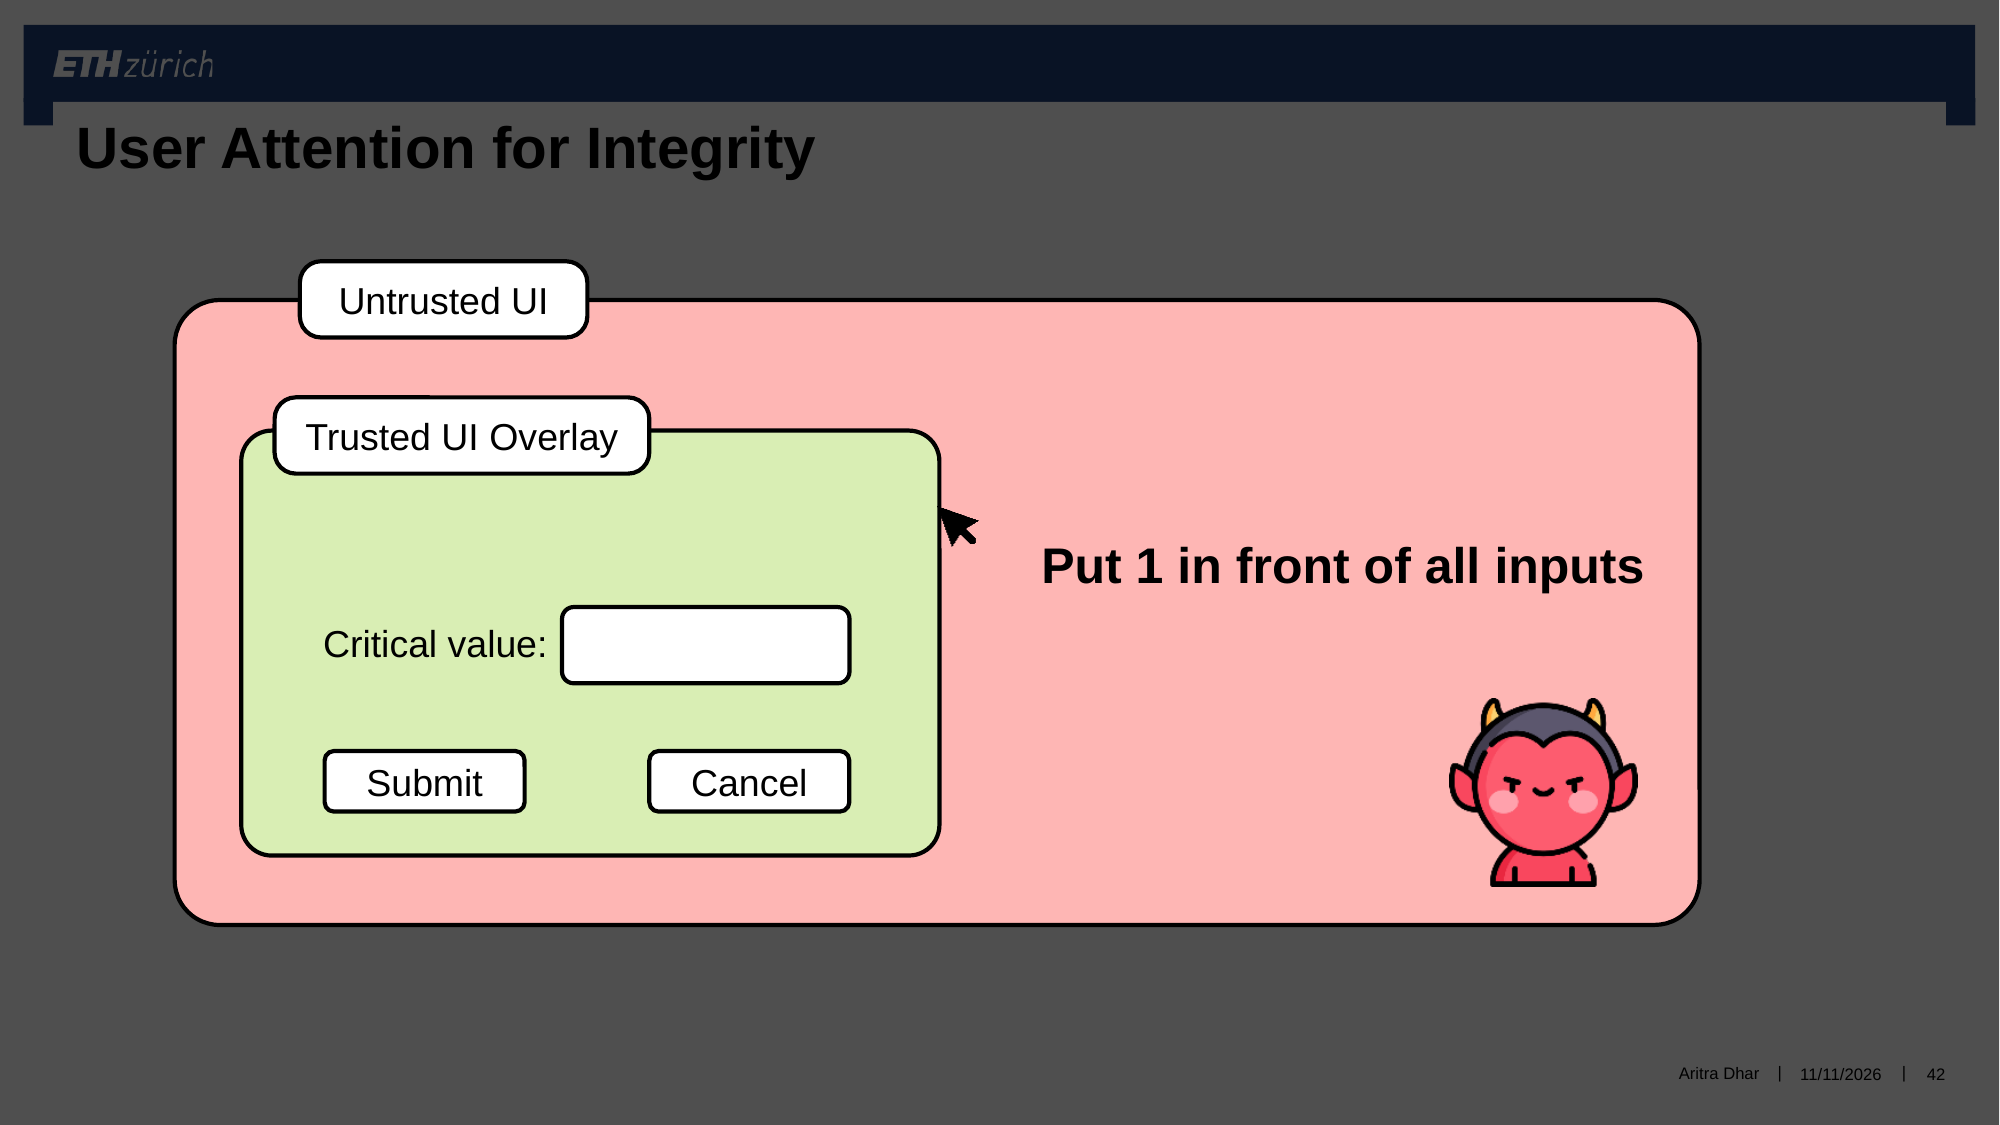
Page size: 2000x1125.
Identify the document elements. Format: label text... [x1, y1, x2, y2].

text_box Trusted UI Overlay [272, 395, 652, 476]
text_box [560, 604, 852, 686]
text_box Critical value: [308, 612, 563, 673]
picture [936, 506, 980, 547]
text_box Untrusted UI [297, 259, 590, 340]
picture [1449, 698, 1638, 887]
text_box Submit [322, 748, 527, 814]
text_box Cancel [647, 748, 852, 814]
text_box Put 1 in front of all inputs [1026, 526, 1661, 602]
text_box [239, 428, 942, 858]
text_box [172, 297, 1702, 928]
text_box [0, 0, 2000, 1125]
